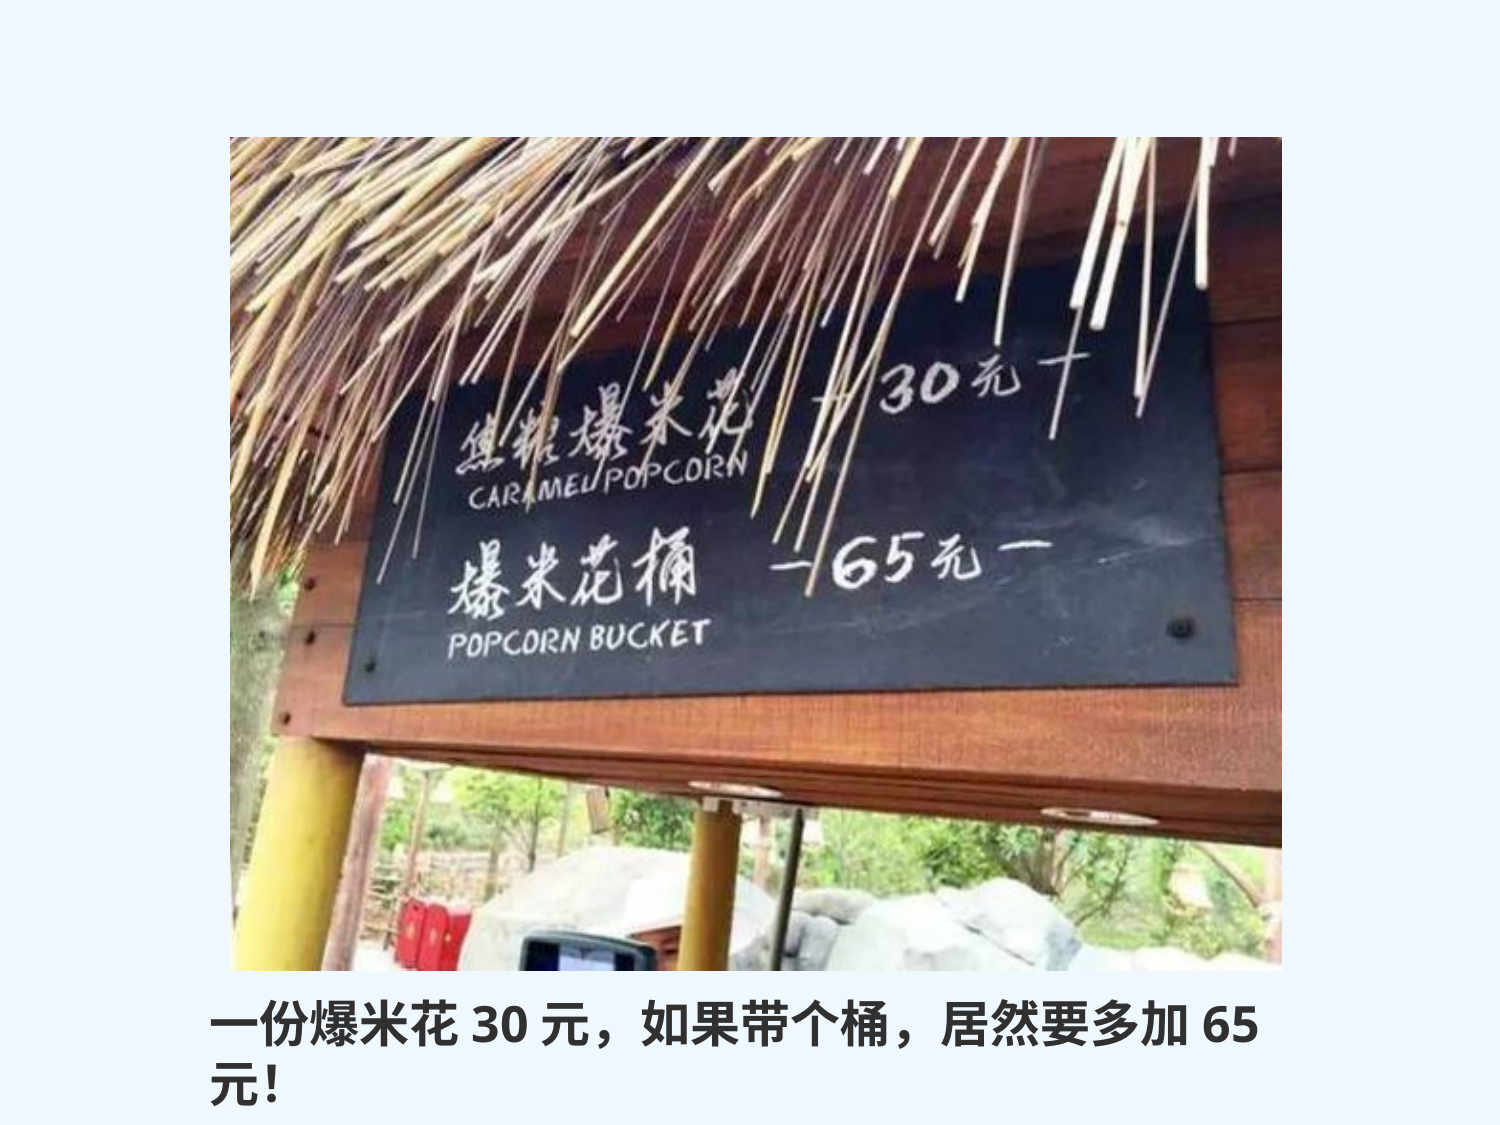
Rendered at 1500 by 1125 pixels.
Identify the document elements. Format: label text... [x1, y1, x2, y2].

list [229, 136, 1283, 972]
list 一份爆米花30元，如果带个桶，居然要多加65元！ [194, 978, 1318, 1125]
